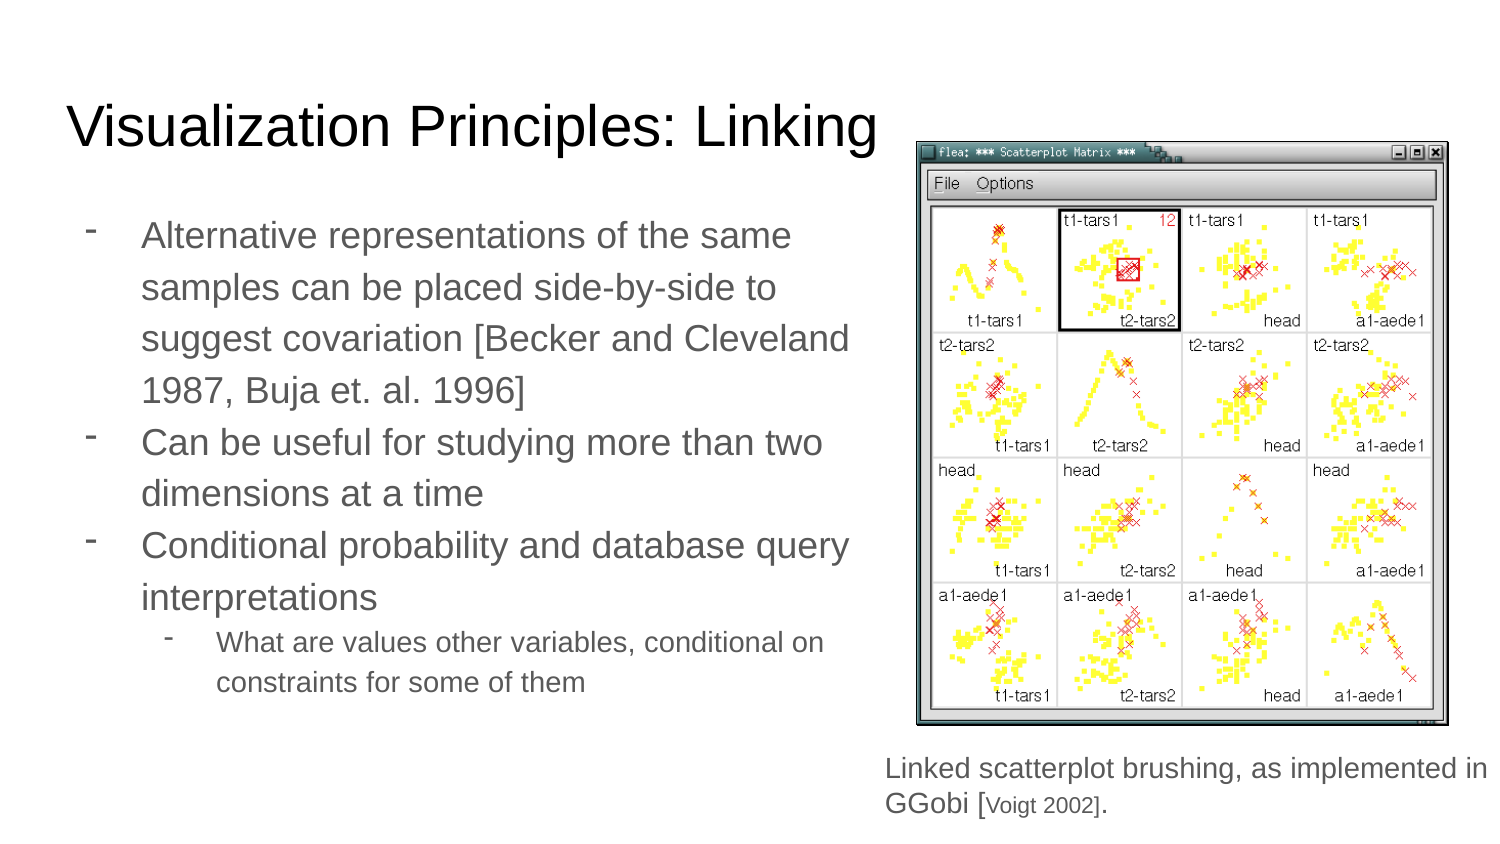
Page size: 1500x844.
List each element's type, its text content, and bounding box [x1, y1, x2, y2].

text_box Linked scatterplot brushing, as implemented in GGobi [Voigt 2002]. [869, 734, 1500, 829]
title Visualization Principles: Linking [51, 72, 1449, 167]
picture [916, 141, 1450, 726]
list Alternative representations of the same samples can be placed side-by-side to suggest covariation [Becker and Cleveland 1987, Buja et. al. 1996] Can be useful for studying more than two dimensions at a time Conditional probability and database query interpretations What are values other variables, conditional on constraints for some of them [51, 189, 895, 750]
